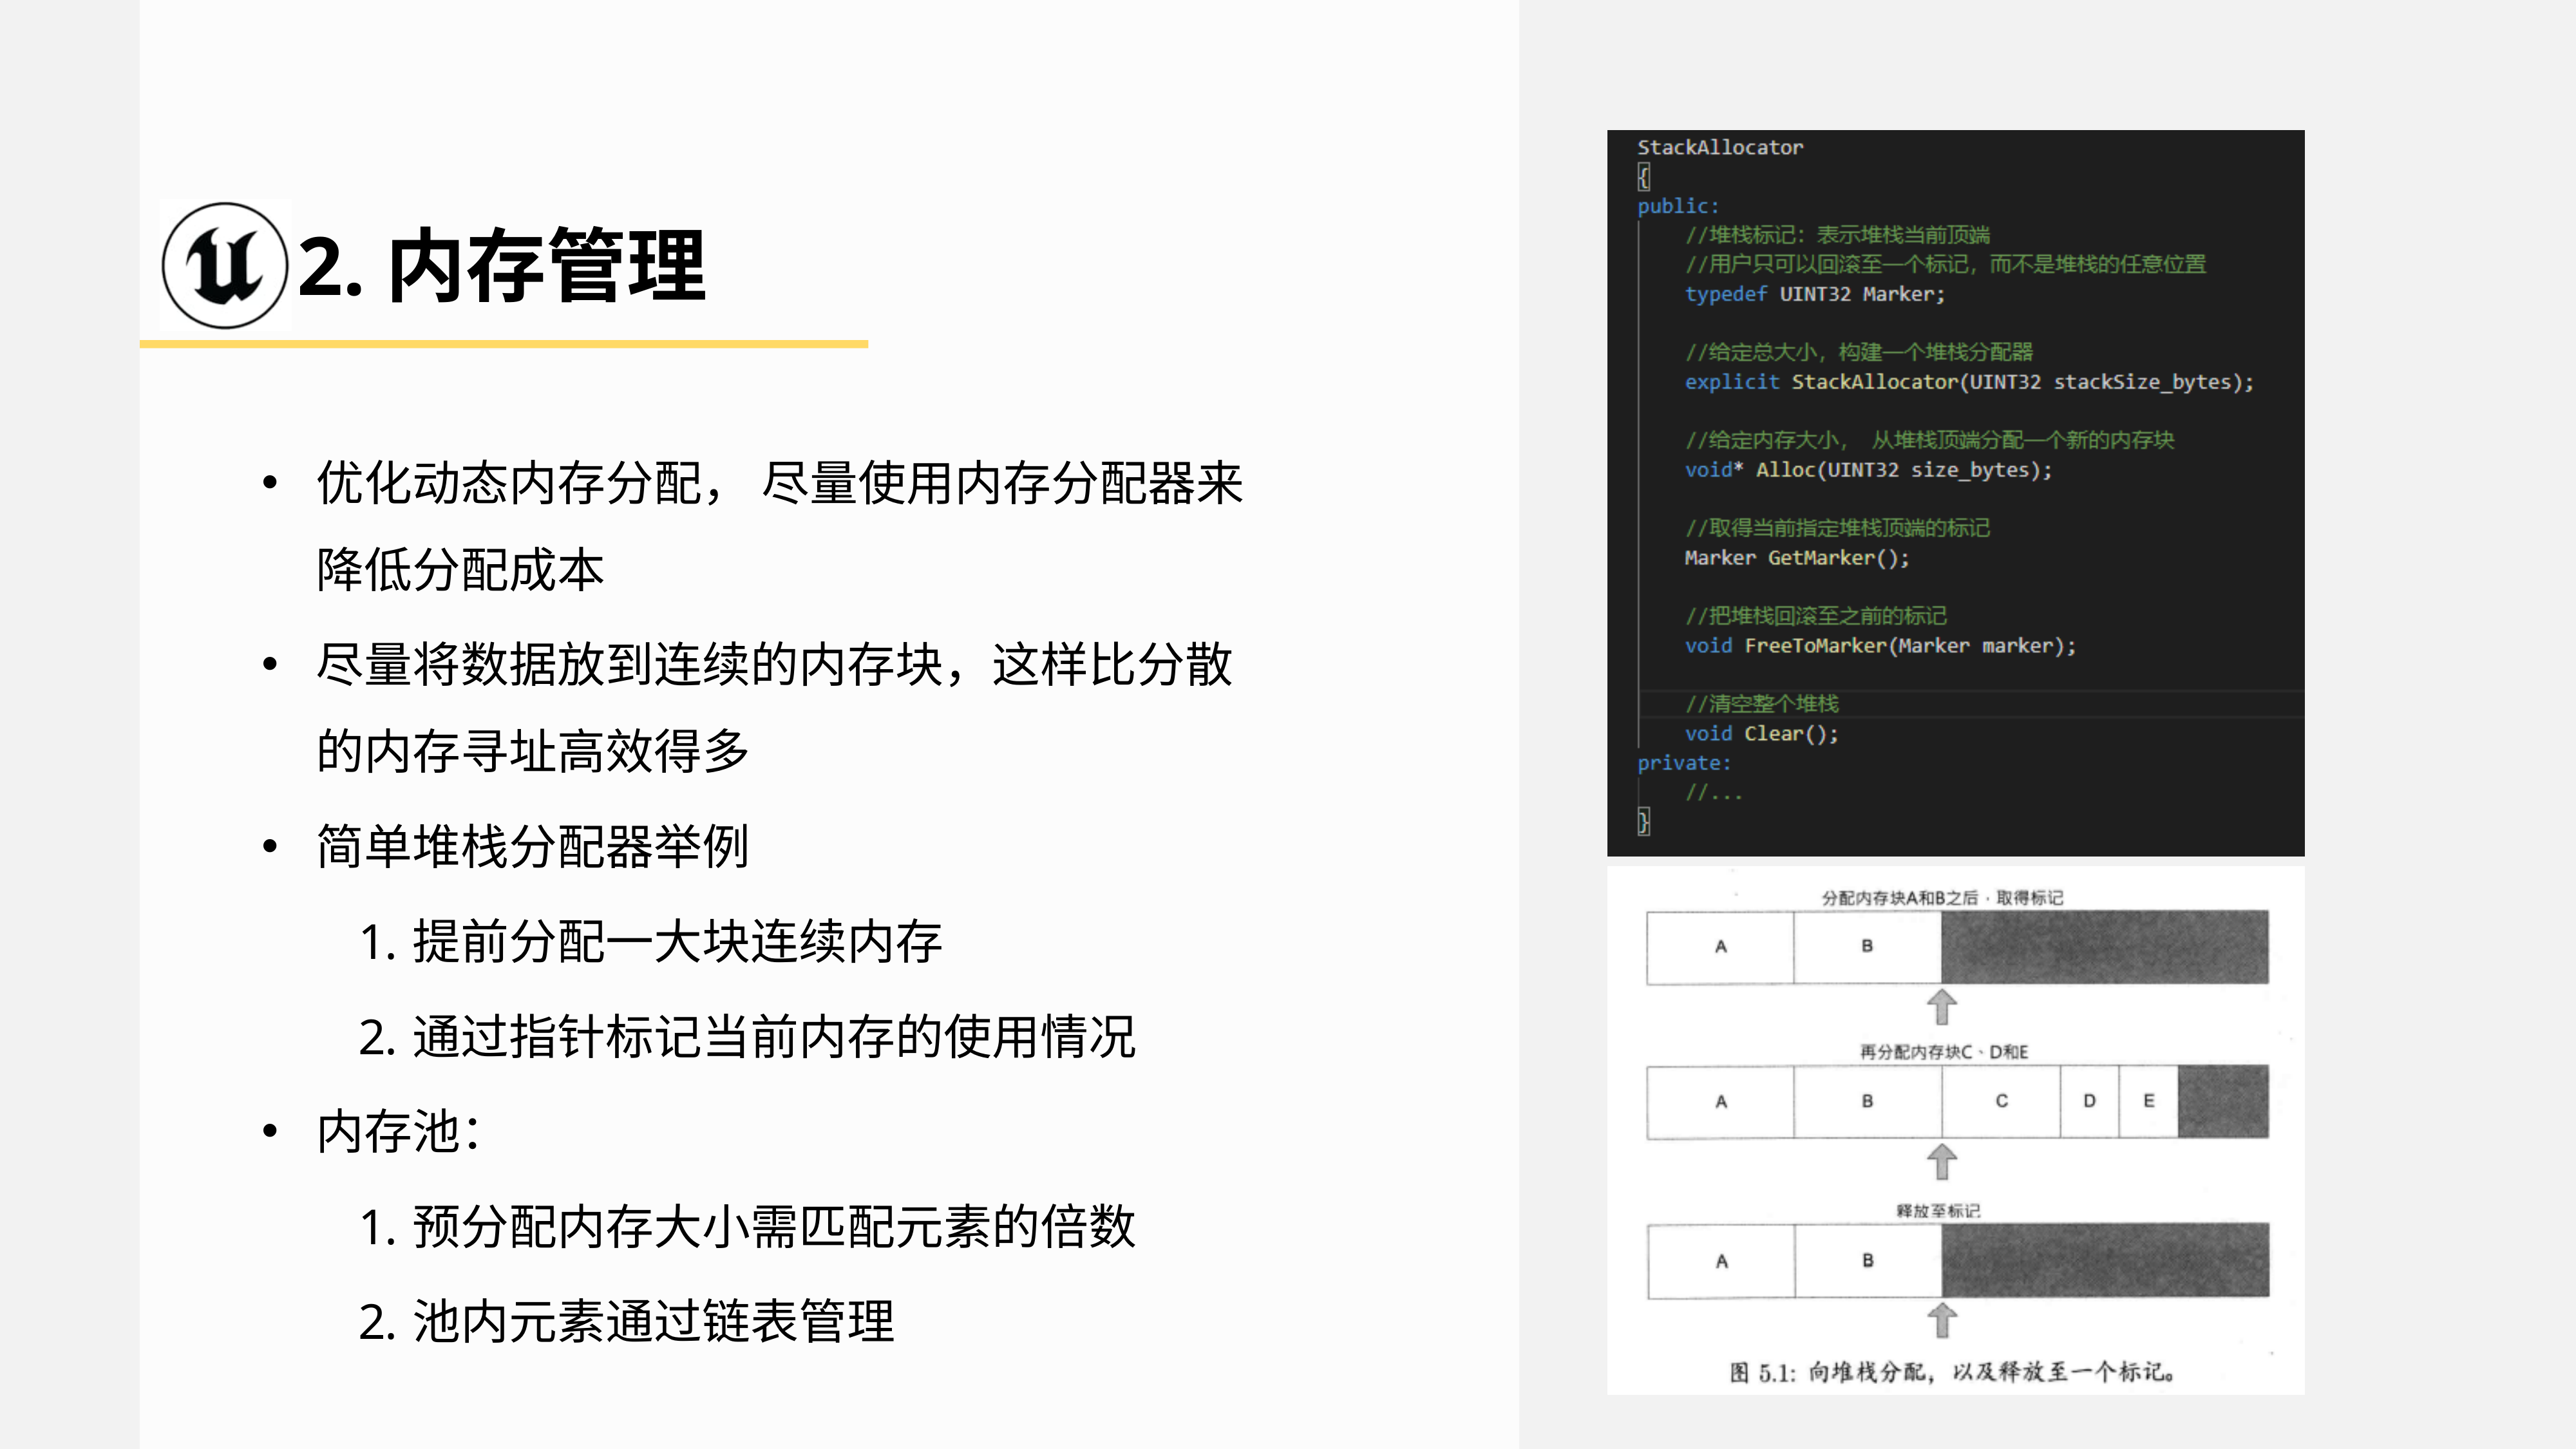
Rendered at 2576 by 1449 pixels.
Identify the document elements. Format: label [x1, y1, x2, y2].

picture [1607, 866, 2305, 1395]
picture [160, 199, 292, 331]
picture [1607, 130, 2305, 857]
text_box [139, 0, 1520, 1449]
